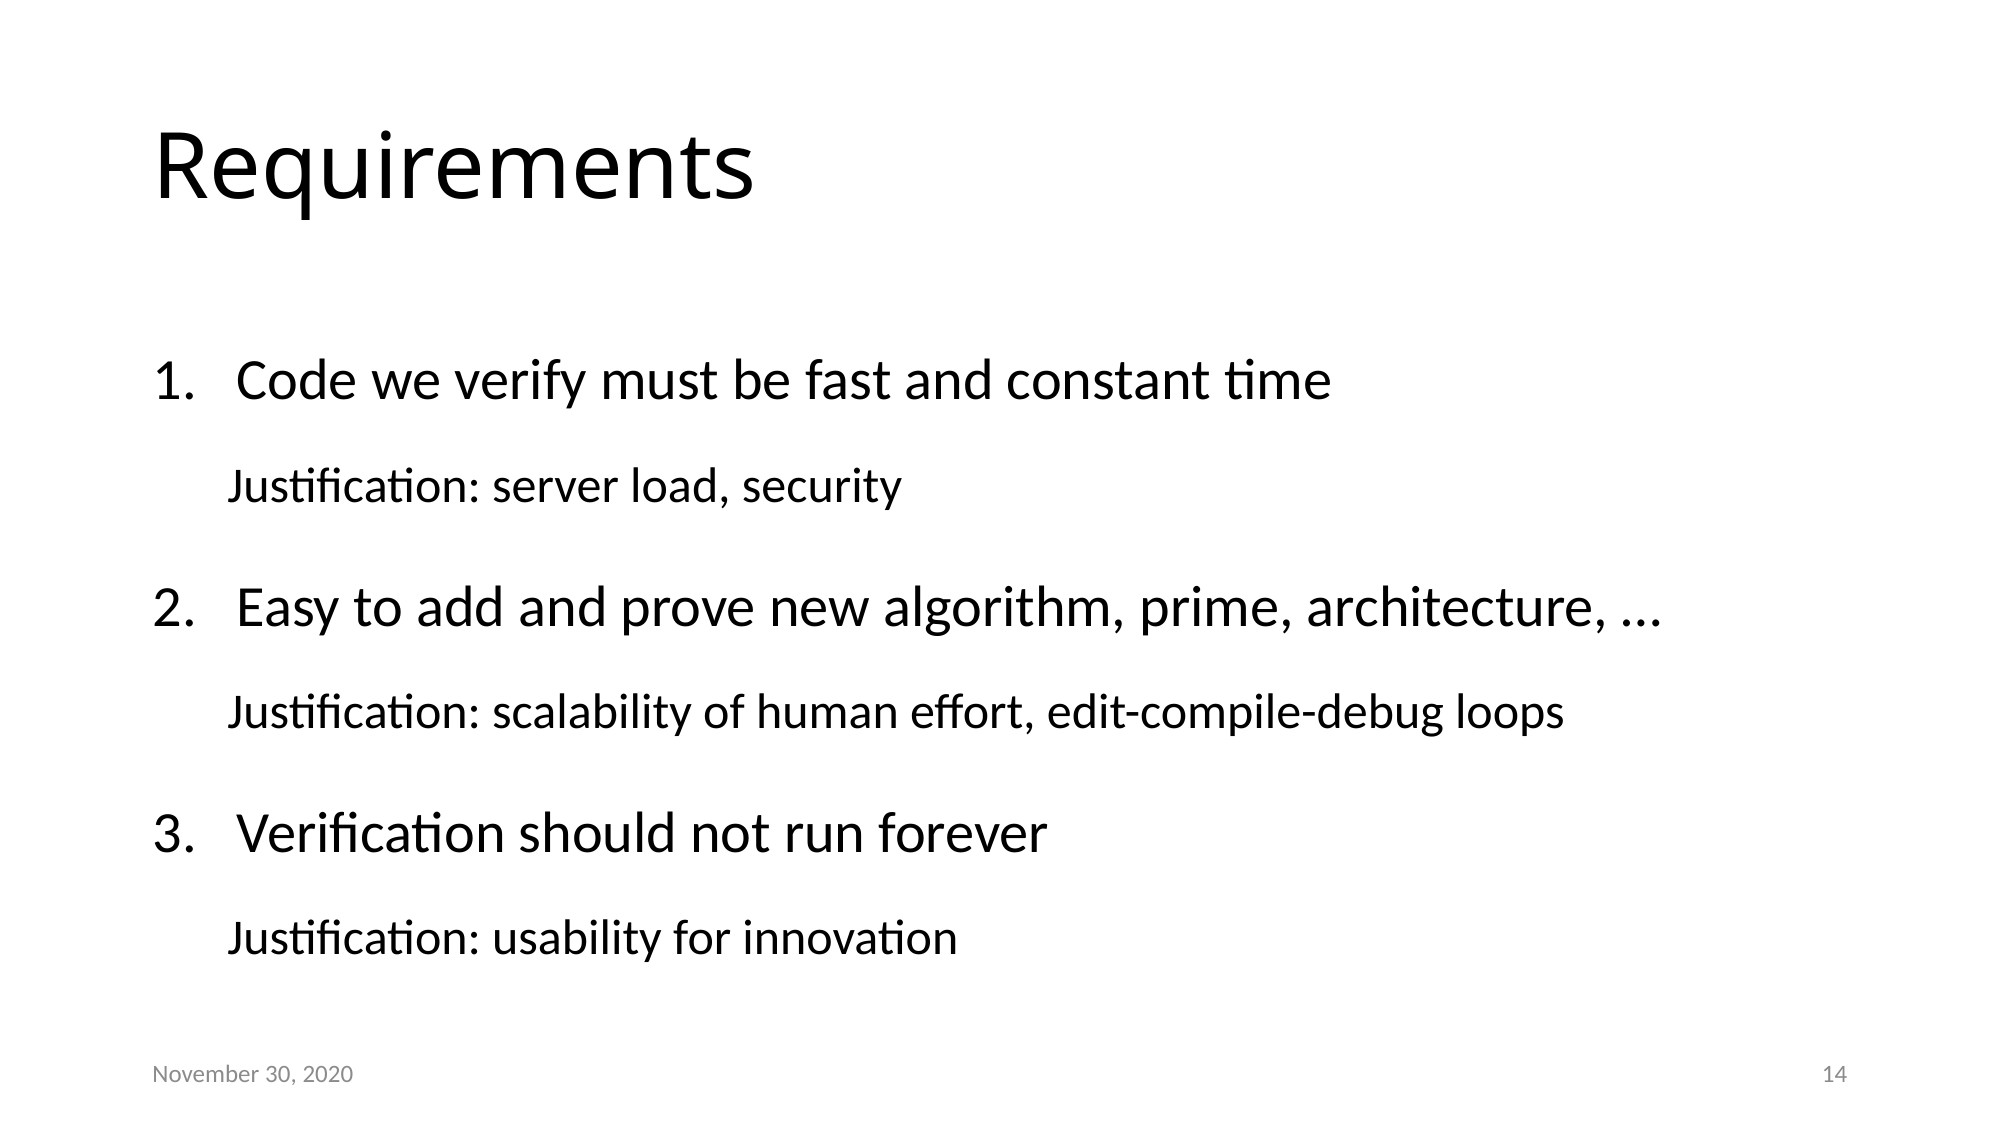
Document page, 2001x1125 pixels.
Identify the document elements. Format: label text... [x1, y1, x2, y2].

slide_number 14 [1412, 1042, 1863, 1103]
title Requirements [137, 59, 1863, 278]
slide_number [137, 1042, 588, 1103]
list Code we verify must be fast and constant time Justification: server load, security Easy to add and prove new algorithm, prime, architecture, … Justification: scalability of human effort, edit-compile-debug loops Verification should not run forever Justification: usability for innovation [137, 299, 1863, 1014]
